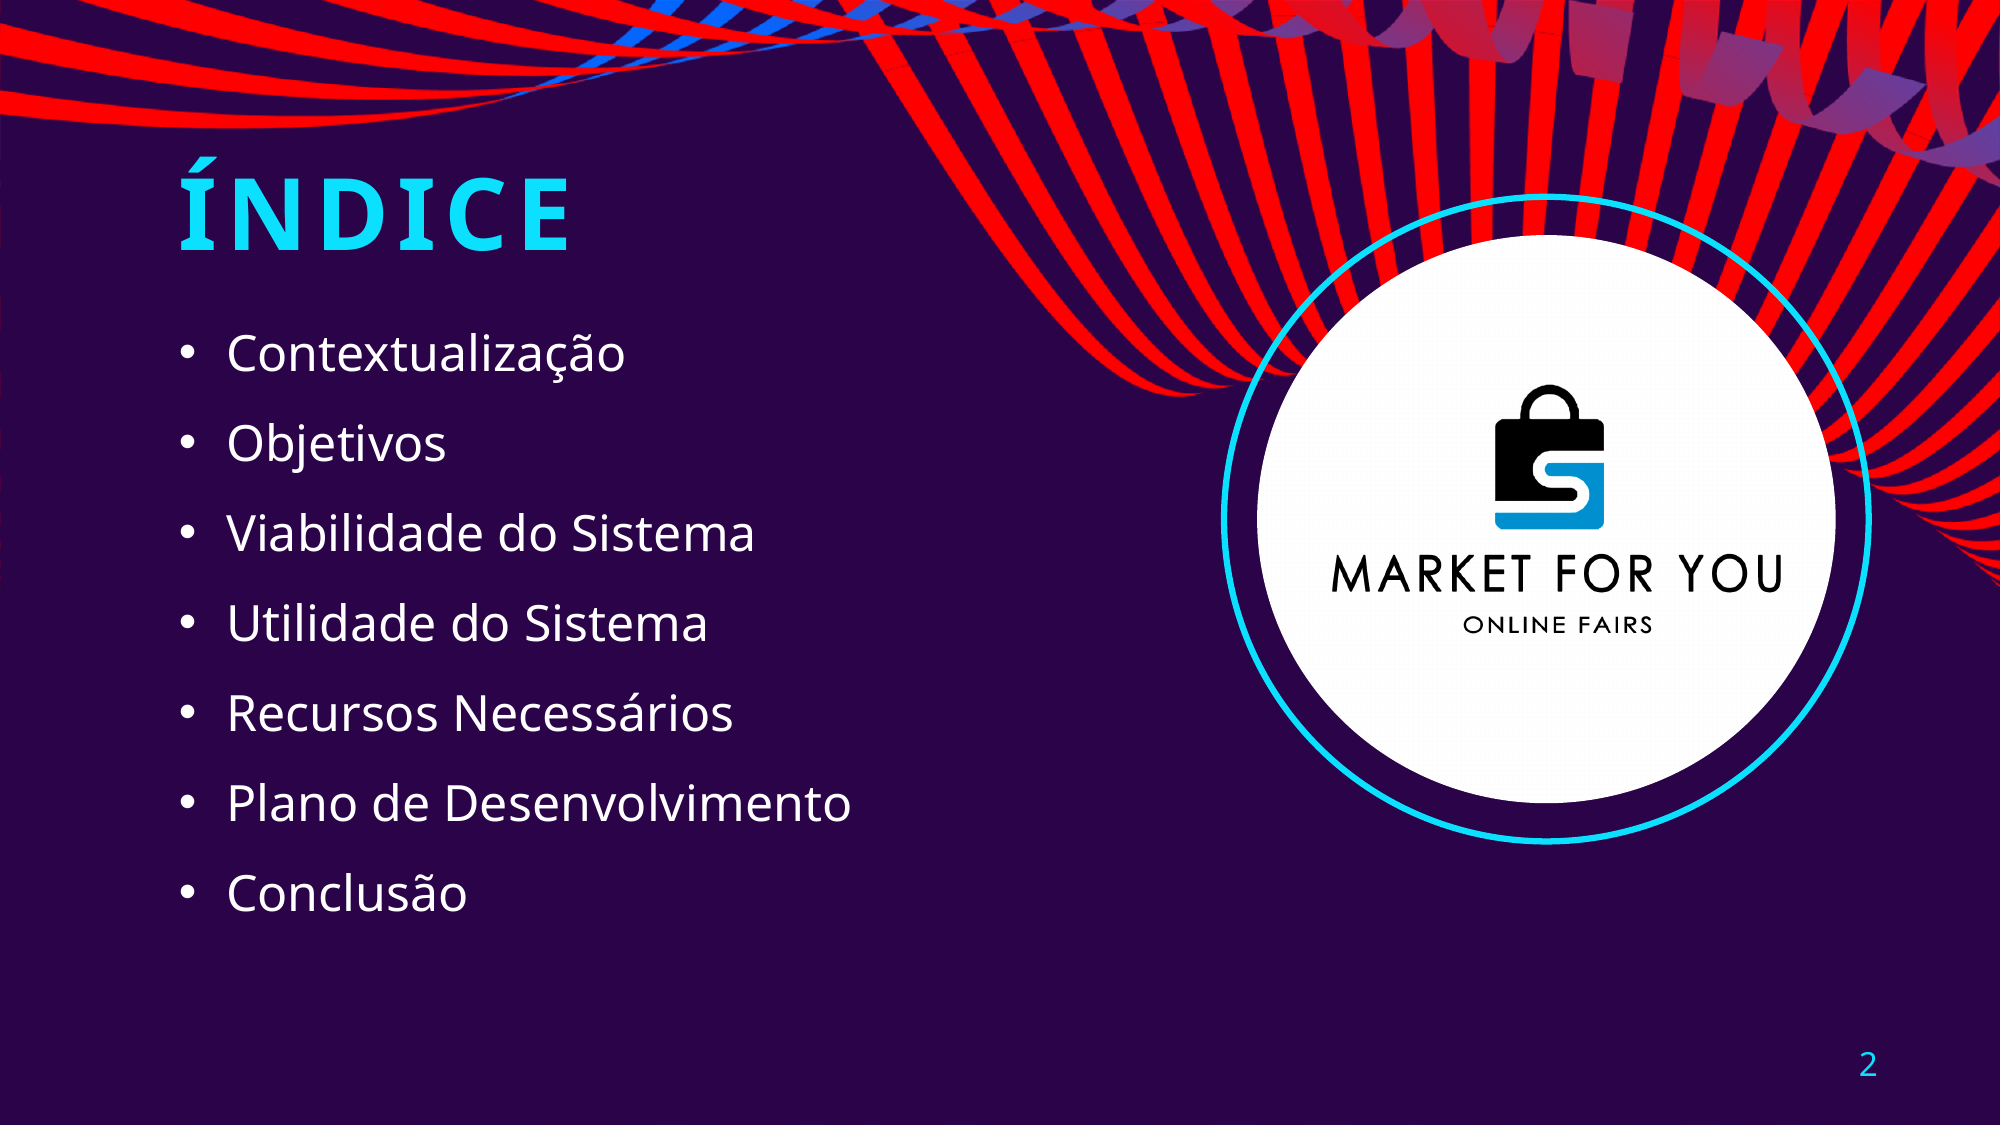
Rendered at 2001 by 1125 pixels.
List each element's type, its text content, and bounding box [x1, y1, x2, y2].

slide_number 2 [1803, 1018, 1893, 1114]
picture [0, 0, 2000, 1125]
list Contextualização Objetivos Viabilidade do Sistema Utilidade do Sistema Recursos Necessários Plano de Desenvolvimento Conclusão [164, 283, 1041, 945]
title índice [164, 157, 921, 261]
